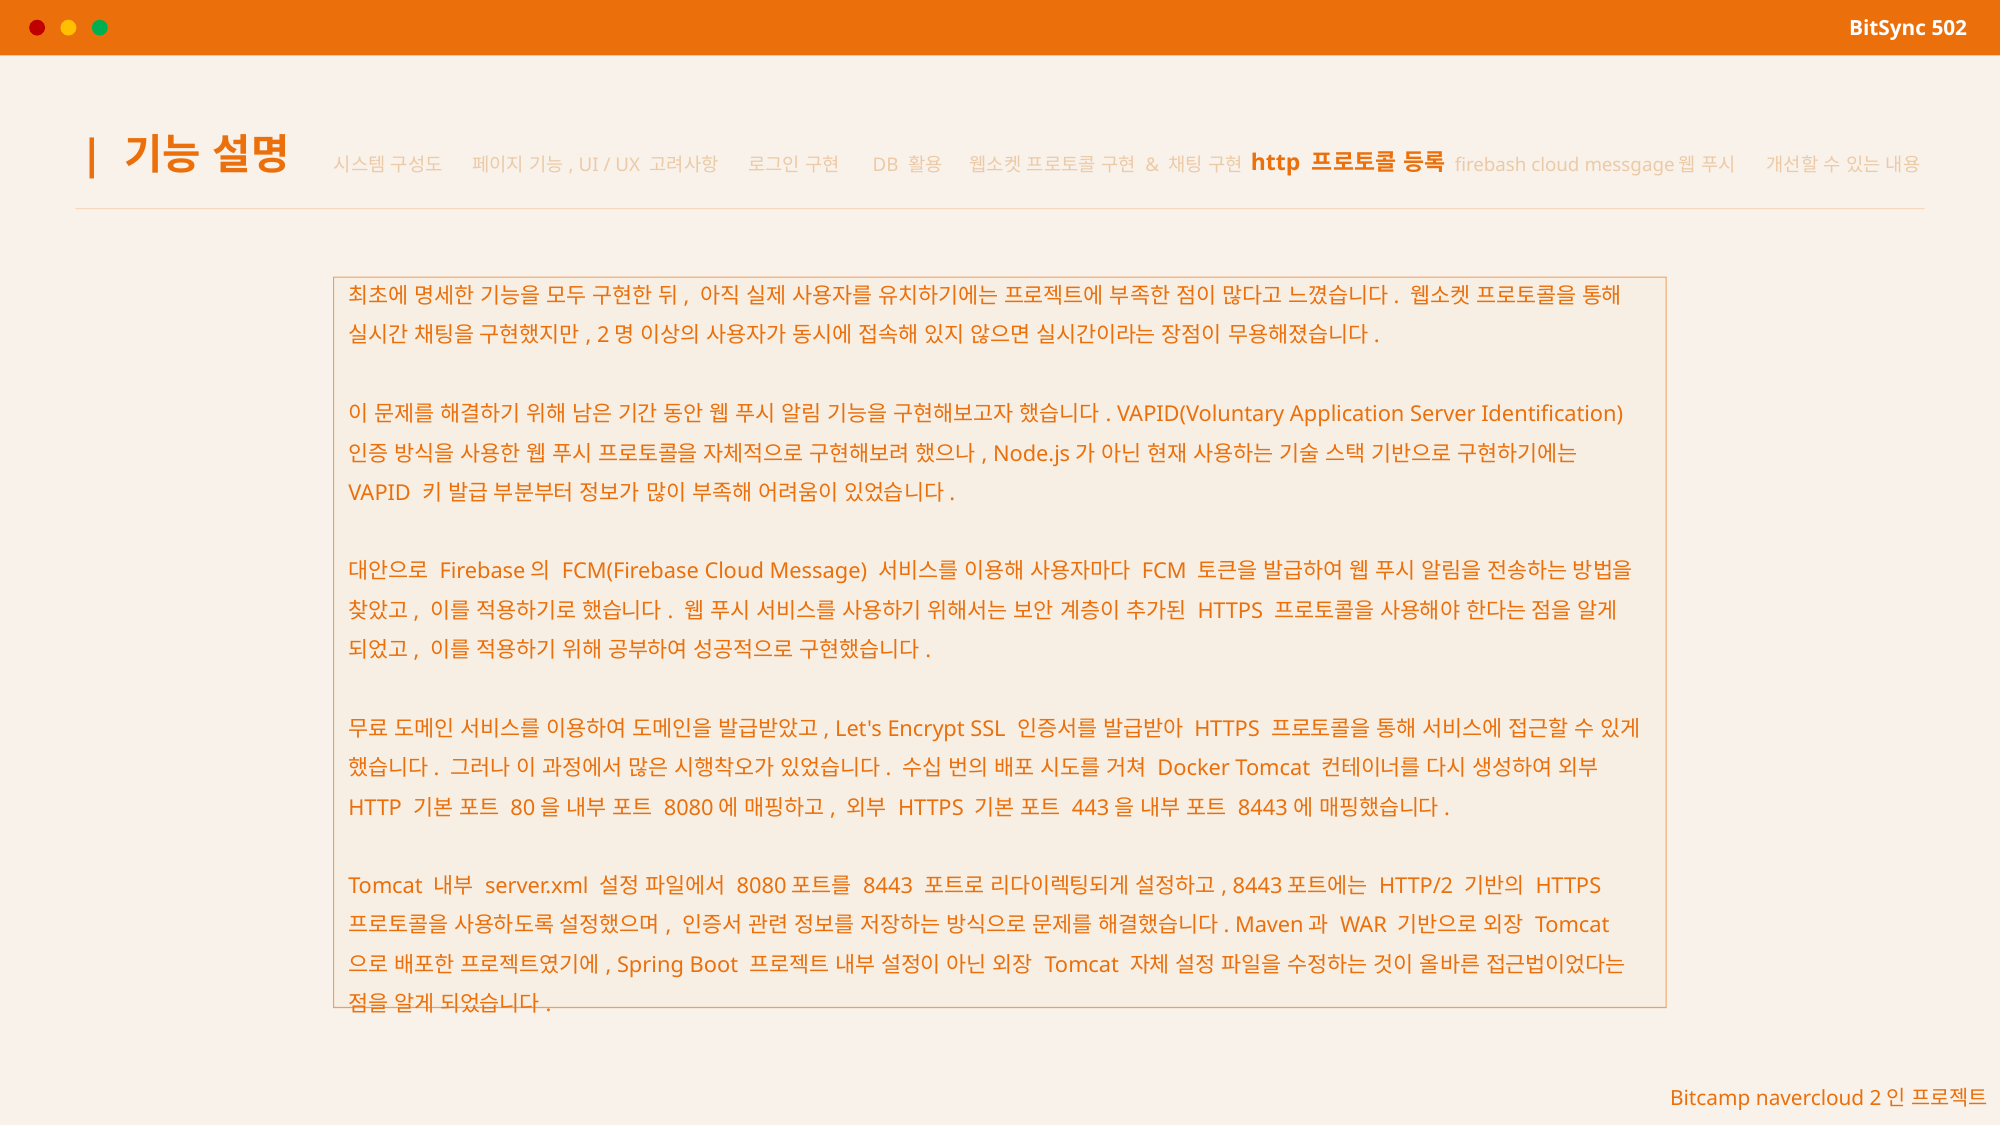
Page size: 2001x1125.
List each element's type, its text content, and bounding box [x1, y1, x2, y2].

text_box 시스템 구성도 [319, 145, 457, 183]
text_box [29, 19, 108, 36]
text_box 로그인 구현 [733, 145, 855, 183]
text_box http 프로토콜 등록 [1236, 139, 1461, 183]
text_box DB 활용 [857, 145, 955, 183]
text_box | 기능 설명 [65, 120, 305, 185]
text_box 페이지 기능, UI / UX 고려사항 [457, 145, 733, 183]
text_box 개선할 수 있는 내용 [1751, 145, 1936, 183]
text_box BitSync 502 [1834, 7, 1982, 48]
text_box firebash cloud messgage웹 푸시 [1440, 145, 1751, 183]
text_box 최초에 명세한 기능을 모두 구현한 뒤, 아직 실제 사용자를 유치하기에는 프로젝트에 부족한 점이 많다고 느꼈습니다. 웹소켓 프로토콜을 통해 실시간 채팅을 구현했지만, 2명 이상의 사용자가 동시에 접속해 있지 않으면 실시간이라는 장점이 무용해졌습니다. 이 문제를 해결하기 위해 남은 기간 동안 웹 푸시 알림 기능을 구현해보고자 했습니다. VAPID(Voluntary Application Server Identification) 인증 방식을 사용한 웹 푸시 프로토콜을 자체적으로 구현해보려 했으나, Node.js가 아닌 현재 사용하는 기술 스택 기반으로 구현하기에는 VAPID 키 발급 부분부터 정보가 많이 부족해 어려움이 있었습니다. 대안으로 Firebase의 FCM(Firebase Cloud Message) 서비스를 이용해 사용자마다 FCM 토큰을 발급하여 웹 푸시 알림을 전송하는 방법을 찾았고, 이를 적용하기로 했습니다. 웹 푸시 서비스를 사용하기 위해서는 보안 계층이 추가된 HTTPS 프로토콜을 사용해야 한다는 점을 알게 되었고, 이를 적용하기 위해 공부하여 성공적으로 구현했습니다. 무료 도메인 서비스를 이용하여 도메인을 발급받았고, Let's Encrypt SSL 인증서를 발급받아 HTTPS 프로토콜을 통해 서비스에 접근할 수 있게 했습니다. 그러나 이 과정에서 많은 시행착오가 있었습니다. 수십 번의 배포 시도를 거쳐 Docker Tomcat 컨테이너를 다시 생성하여 외부 HTTP 기본 포트 80을 내부 포트 8080에 매핑하고, 외부 HTTPS 기본 포트 443을 내부 포트 8443에 매핑했습니다. Tomcat 내부 server.xml 설정 파일에서 8080포트를 8443 포트로 리다이렉팅되게 설정하고, 8443포트에는 HTTP/2 기반의 HTTPS 프로토콜을 사용하도록 설정했으며, 인증서 관련 정보를 저장하는 방식으로 문제를 해결했습니다. Maven과 WAR 기반으로 외장 Tomcat으로 배포한 프로젝트였기에, Spring Boot 프로젝트 내부 설정이 아닌 외장 Tomcat 자체 설정 파일을 수정하는 것이 올바른 접근법이었다는 점을 알게 되었습니다. [333, 276, 1667, 1009]
text_box 웹소켓 프로토콜 구현 & 채팅 구현 [955, 145, 1258, 183]
text_box Bitcamp navercloud 2인 프로젝트 [1655, 1077, 2000, 1117]
text_box [0, 0, 2000, 56]
